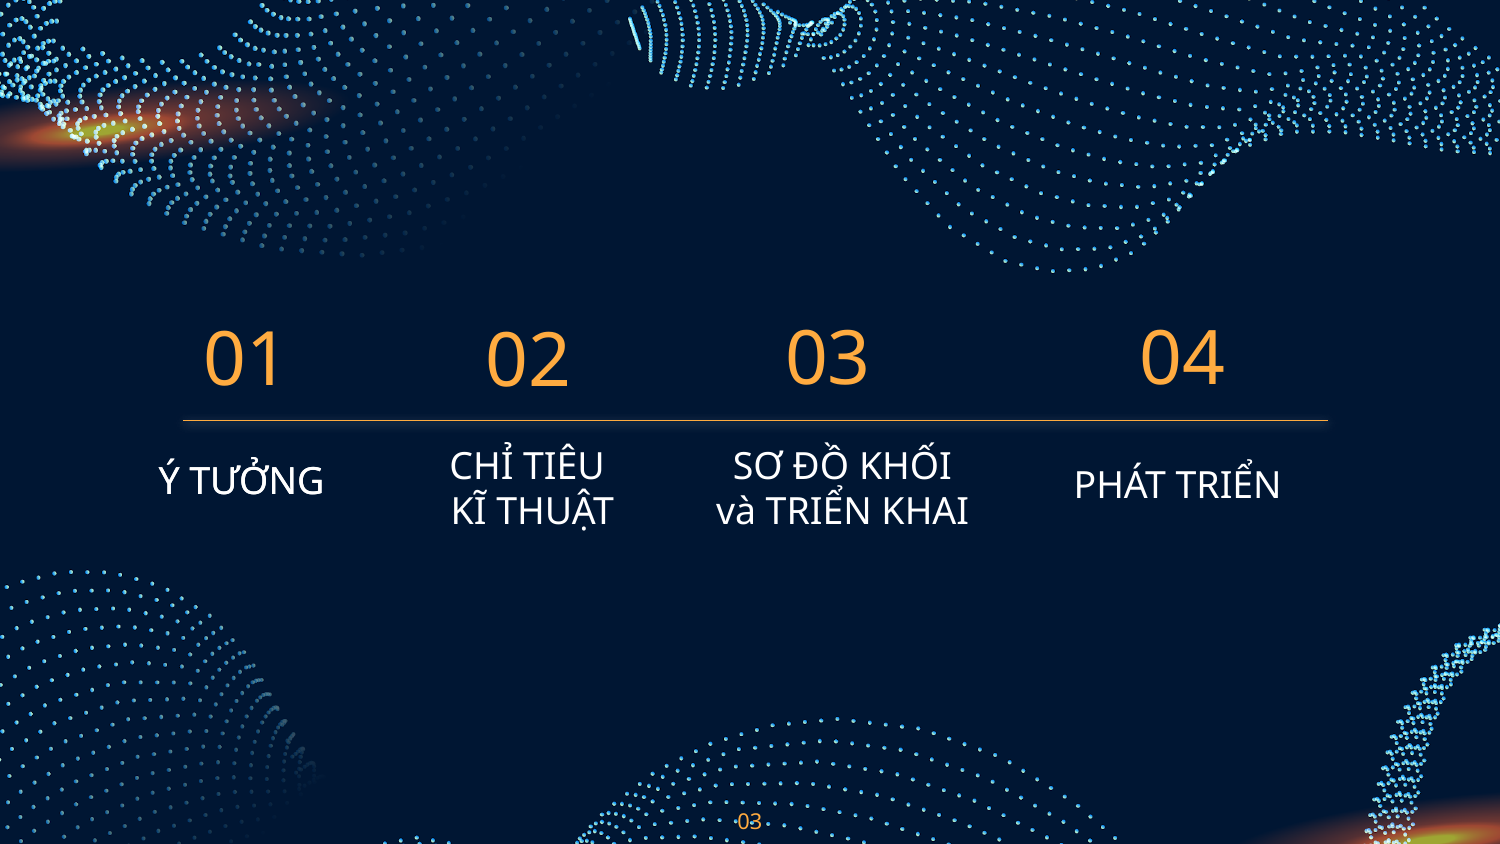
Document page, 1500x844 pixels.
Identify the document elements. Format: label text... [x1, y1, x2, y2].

text_box 03 [580, 729, 920, 844]
title 03 [658, 295, 998, 415]
title 01 [76, 296, 416, 416]
title SƠ ĐỒ KHỐI và TRIỂN KHAI [673, 457, 1013, 547]
title CHỈ TIÊU KĨ THUẬT [362, 457, 673, 547]
text_box Ý TƯỞNG [76, 426, 416, 517]
title 02 [358, 297, 698, 417]
text_box 04 [1012, 295, 1352, 415]
picture [0, 0, 1500, 844]
text_box PHÁT TRIỂN [1012, 431, 1352, 522]
